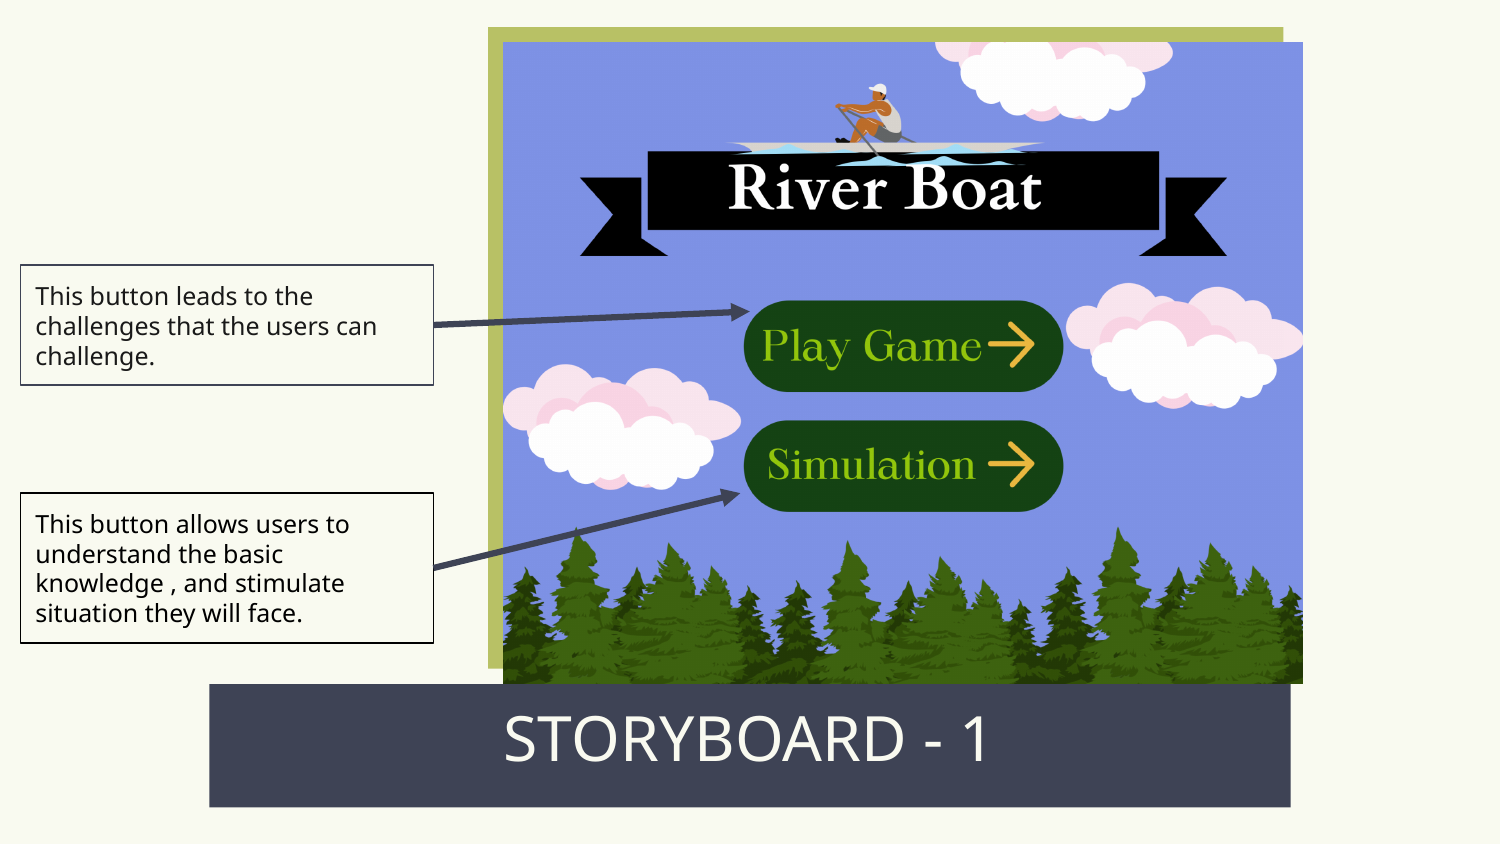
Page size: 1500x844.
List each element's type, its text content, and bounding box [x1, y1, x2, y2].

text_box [487, 26, 1303, 685]
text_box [433, 492, 741, 570]
title STORYBOARD - 1 [209, 684, 1291, 808]
text_box This button allows users to understand the basic knowledge , and stimulate situation they will face. [20, 493, 434, 643]
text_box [433, 311, 751, 326]
text_box This button leads to the challenges that the users can challenge. [20, 265, 434, 385]
